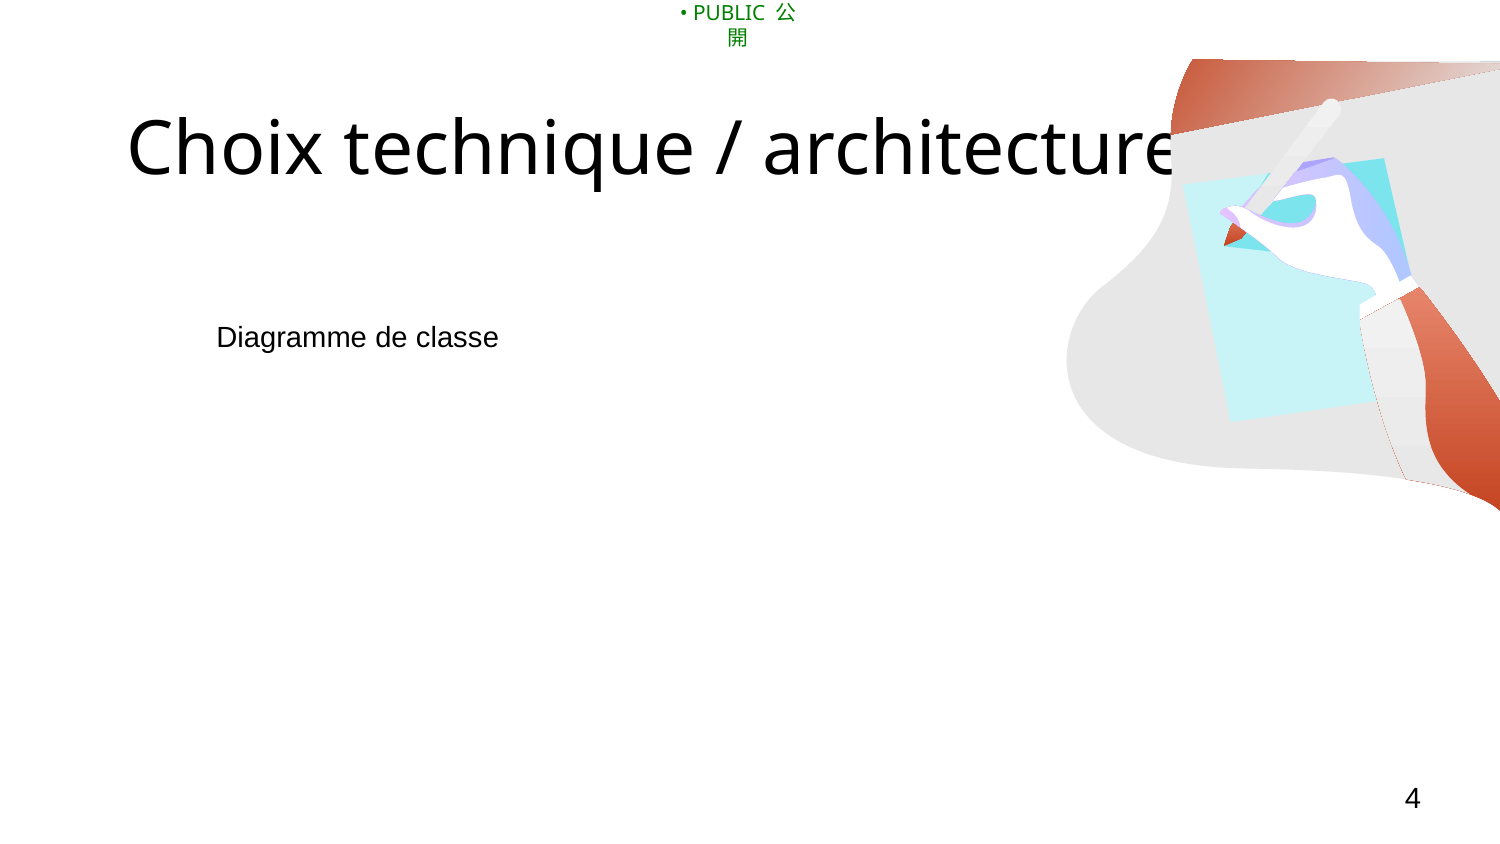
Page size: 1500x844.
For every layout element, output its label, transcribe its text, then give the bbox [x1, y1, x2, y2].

title Choix technique / architecture [0, 76, 1027, 215]
slide_number 4 [1389, 764, 1480, 830]
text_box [1032, 32, 1500, 517]
text_box Diagramme de classe [201, 310, 1027, 361]
